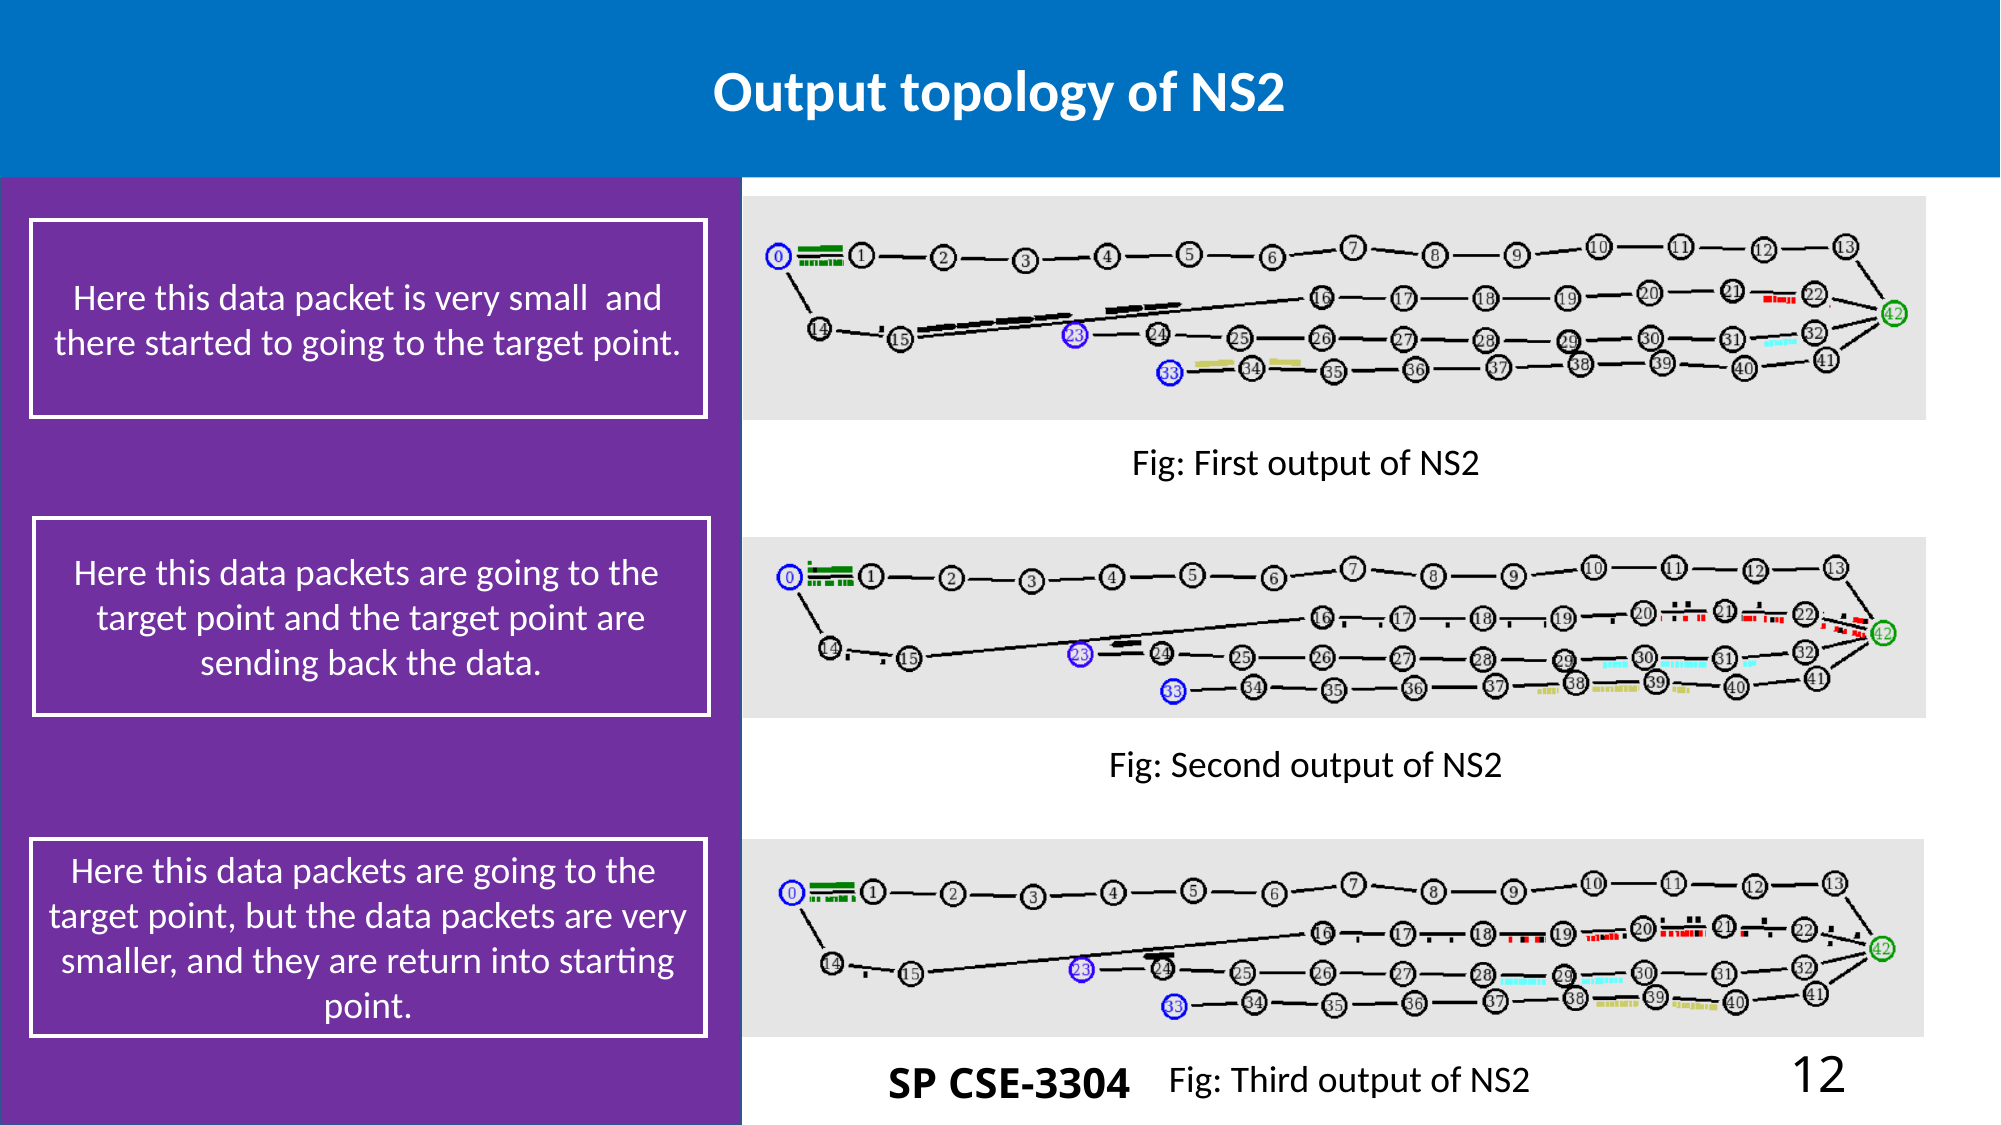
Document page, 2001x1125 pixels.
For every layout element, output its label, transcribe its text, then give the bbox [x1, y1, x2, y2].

picture [740, 839, 1924, 1037]
text_box Fig: Third output of NS2 [1009, 1047, 1691, 1108]
picture [743, 196, 1927, 420]
text_box [0, 178, 742, 1125]
slide_number 12 [1412, 1042, 1863, 1103]
text_box [33, 517, 710, 716]
text_box Fig: Second output of NS2 [965, 732, 1647, 793]
text_box SP CSE-3304 [784, 1049, 1234, 1115]
text_box [30, 838, 707, 1037]
text_box Output topology of NS2 [652, 45, 1348, 131]
picture [742, 537, 1927, 718]
text_box [0, 0, 2000, 178]
text_box [30, 219, 707, 418]
text_box Fig: First output of NS2 [965, 431, 1647, 491]
